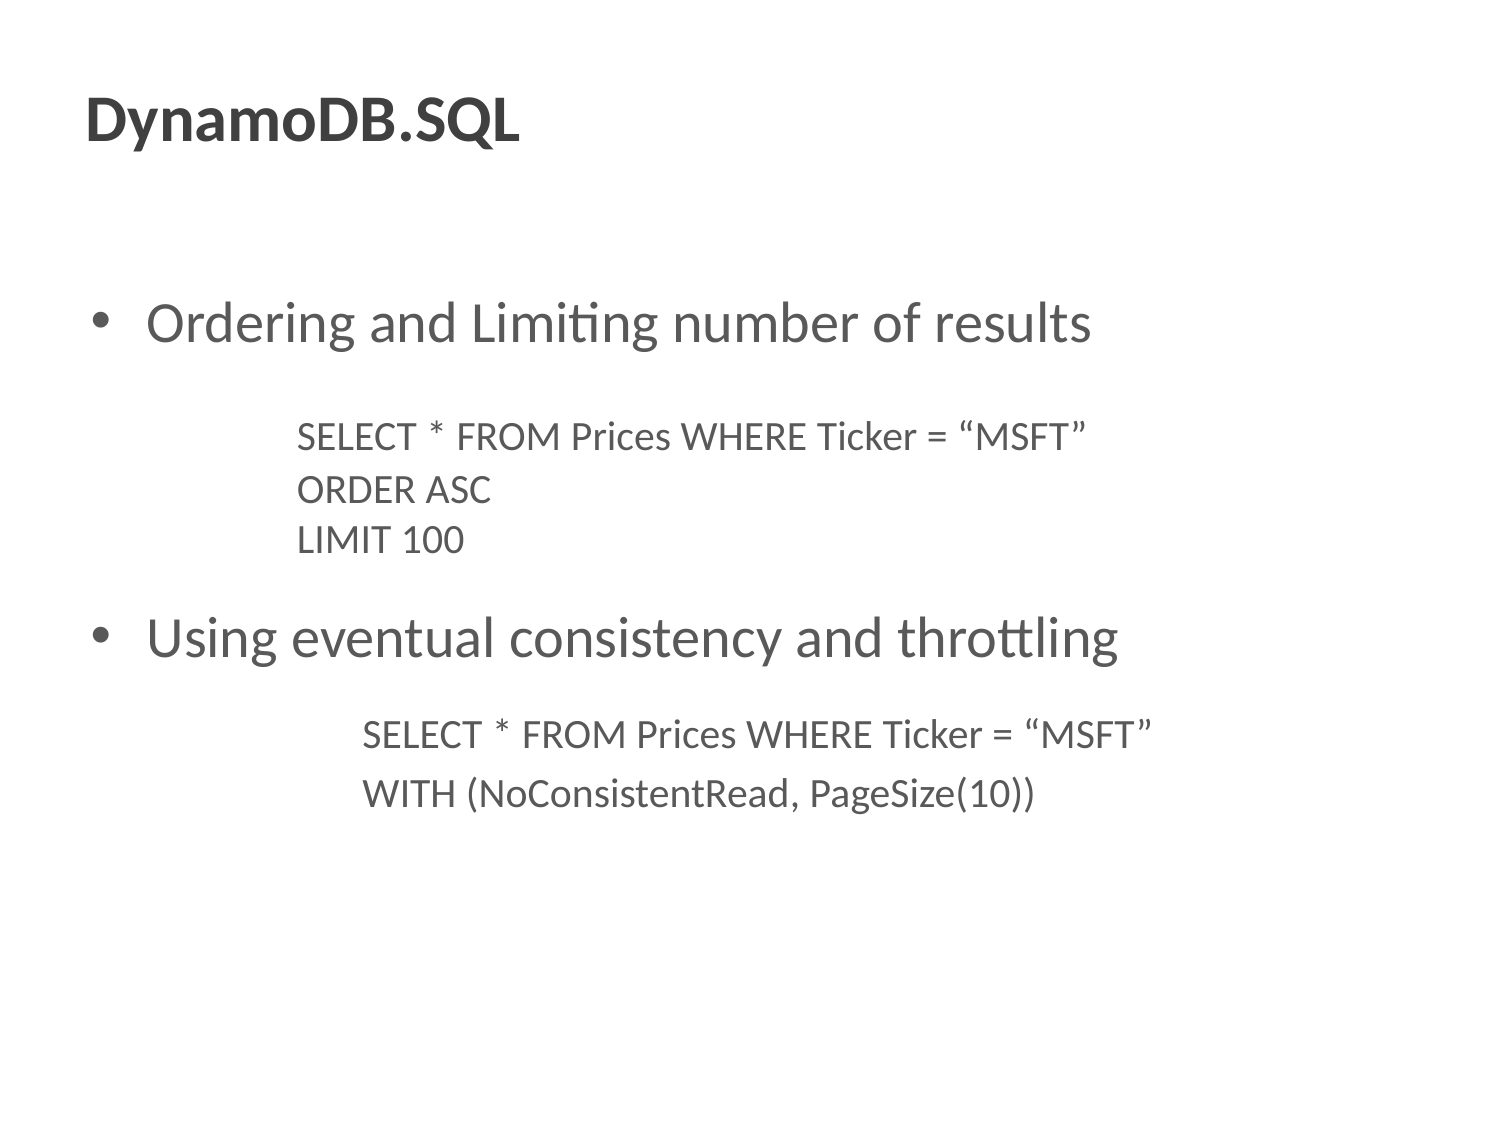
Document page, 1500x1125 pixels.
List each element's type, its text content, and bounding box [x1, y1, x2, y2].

list Ordering and Limiting number of results SELECT * FROM Prices WHERE Ticker = “MSFT” ORDER ASC LIMIT 100 Using eventual consistency and throttling SELECT * FROM Prices WHERE Ticker = “MSFT” WITH (NoConsistentRead, PageSize(10)) [75, 277, 1426, 1005]
title DynamoDB.SQL [70, 67, 1421, 155]
